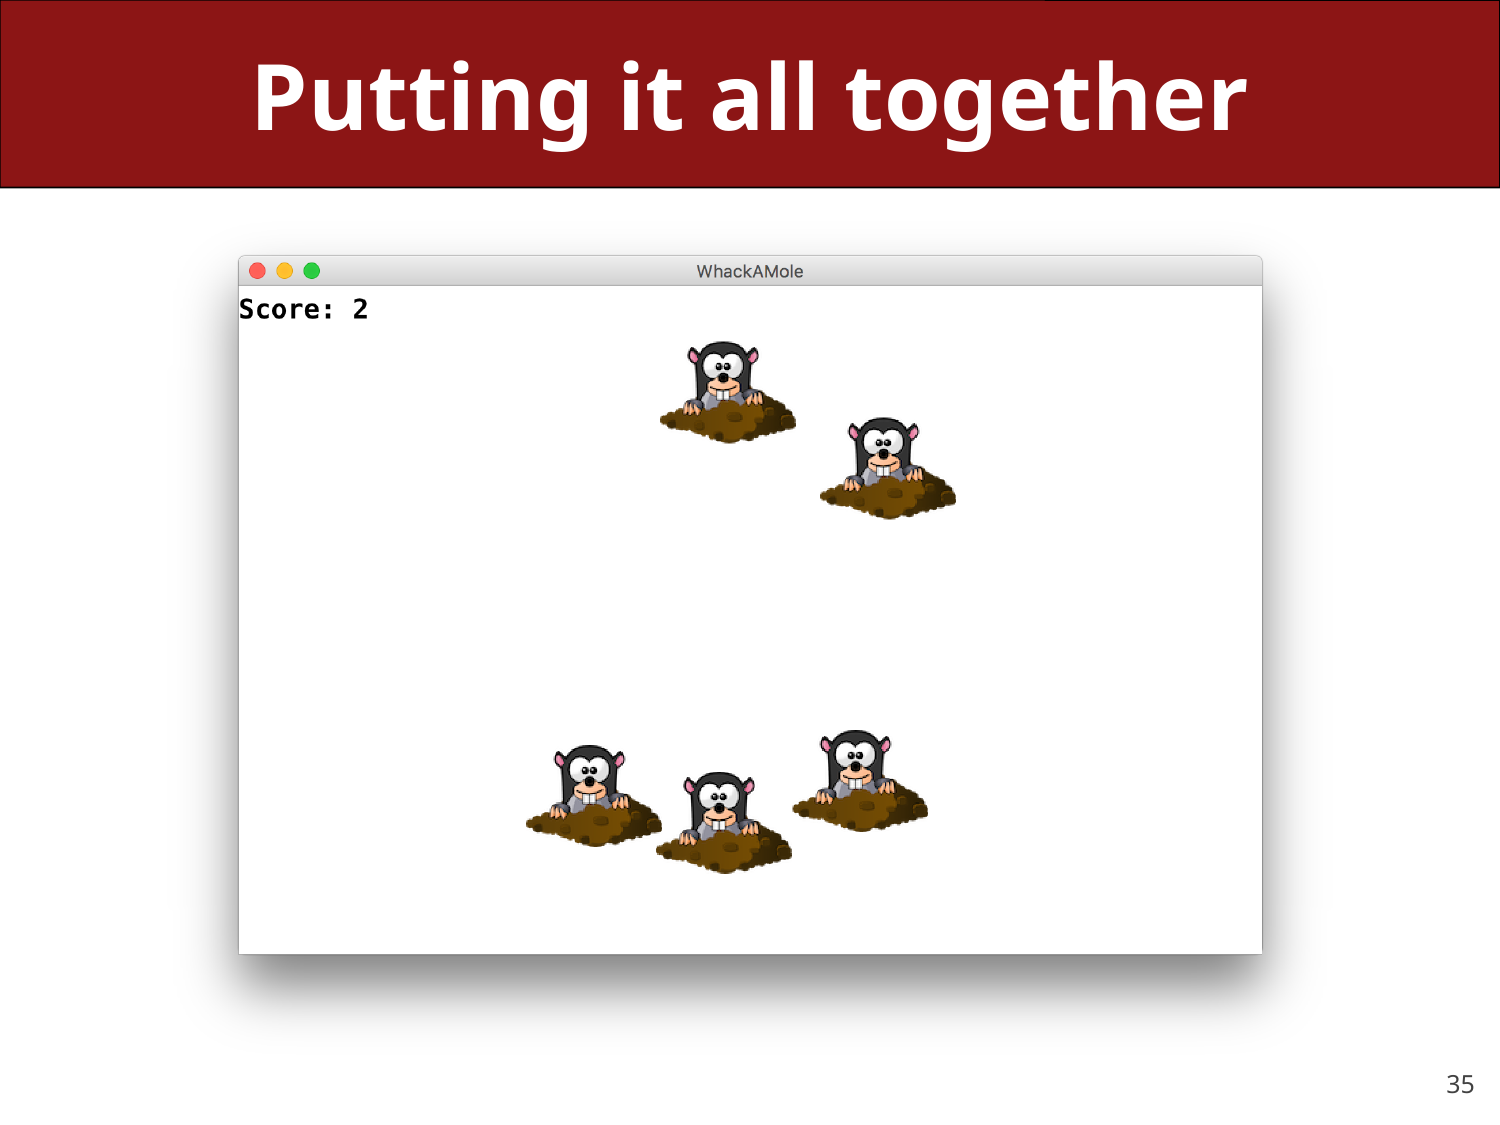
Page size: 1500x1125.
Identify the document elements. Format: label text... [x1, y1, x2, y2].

title Putting it all together [75, 0, 1425, 188]
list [161, 212, 1338, 1063]
